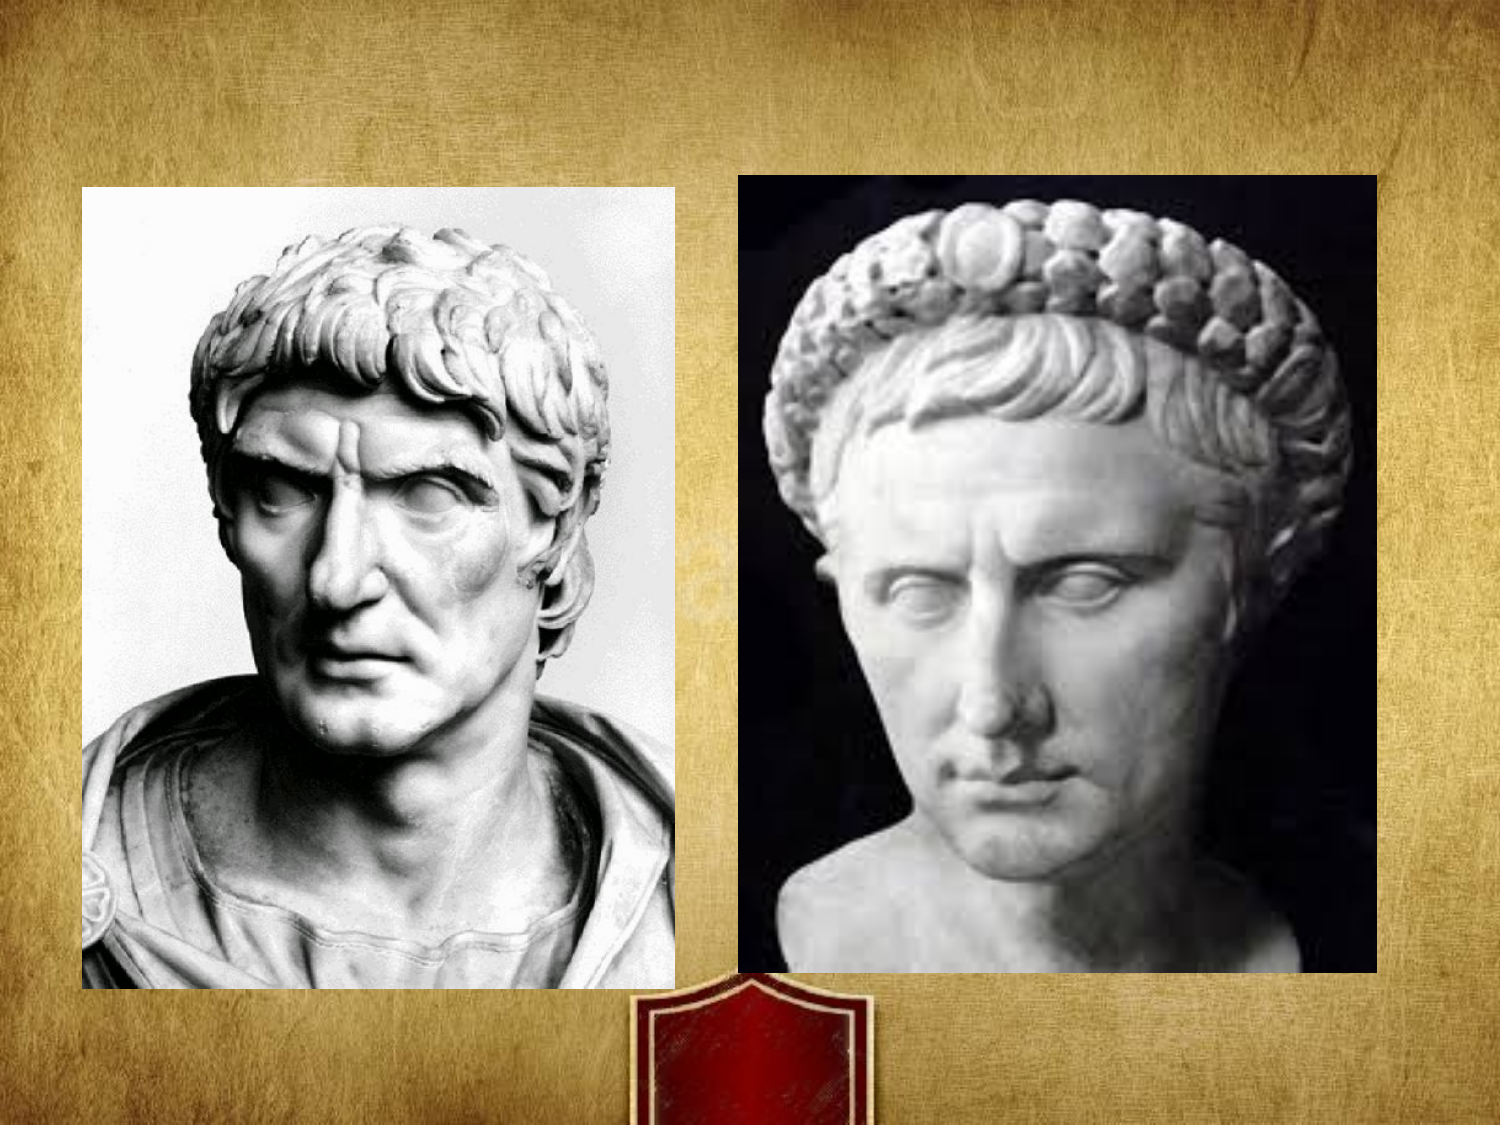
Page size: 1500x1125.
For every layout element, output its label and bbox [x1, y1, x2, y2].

picture [0, 0, 1500, 1125]
text_box [74, 45, 1425, 233]
